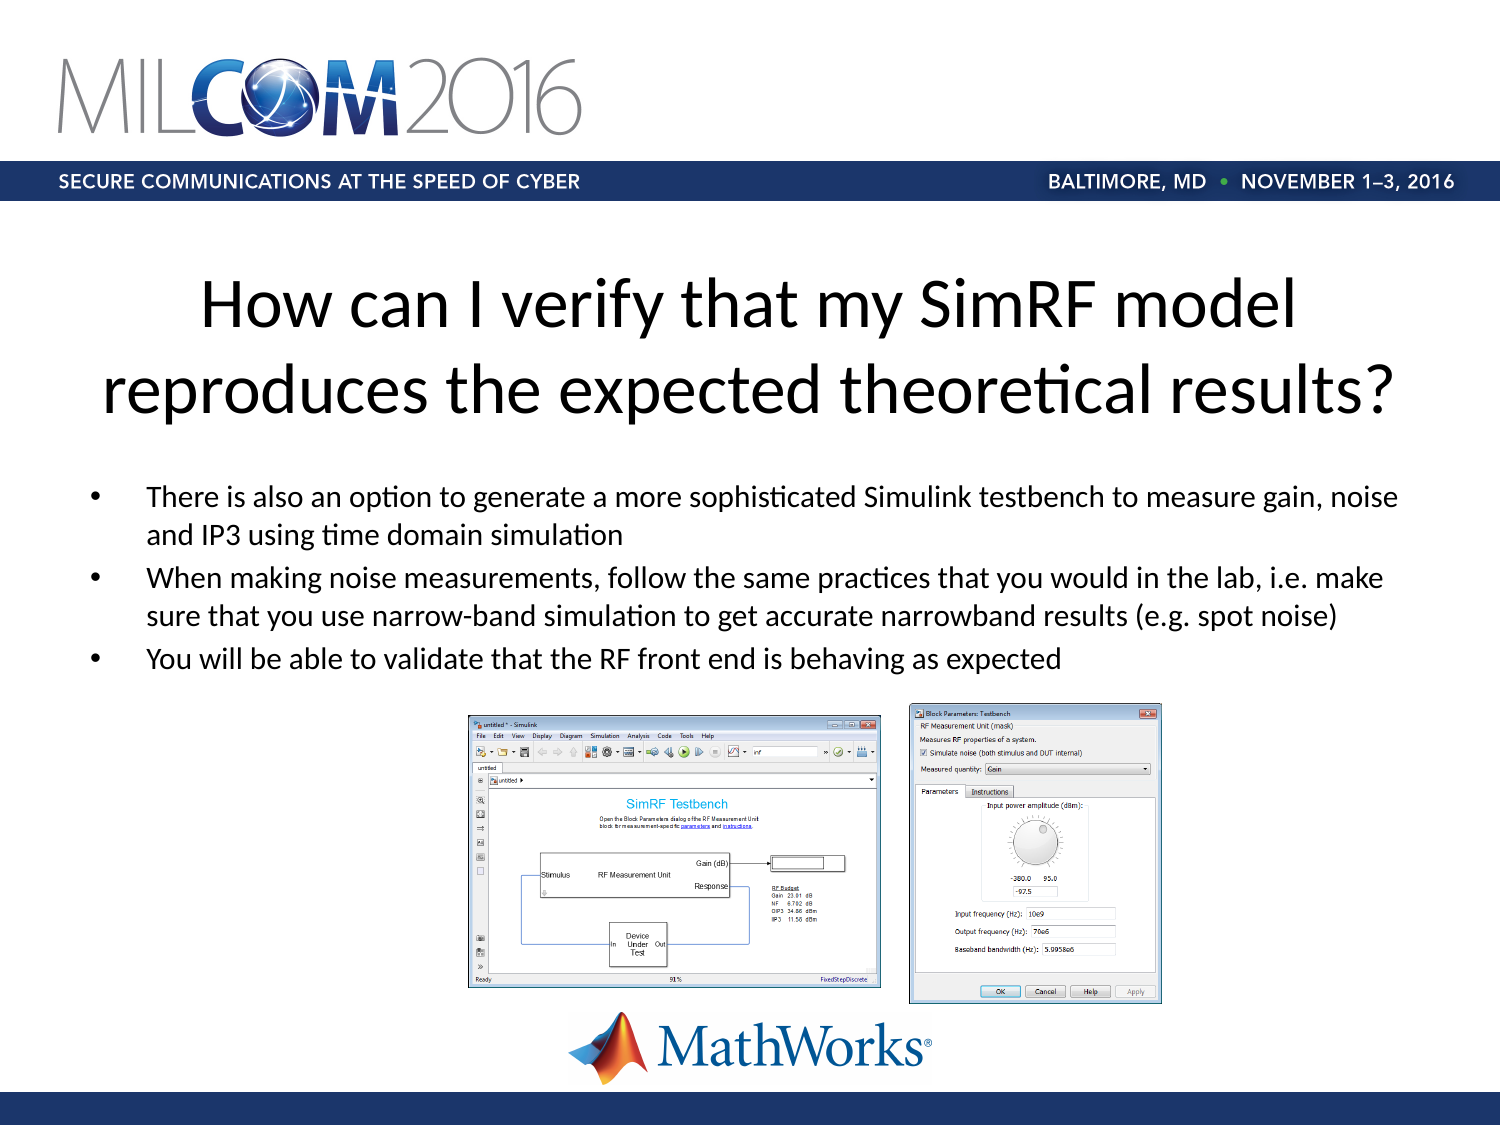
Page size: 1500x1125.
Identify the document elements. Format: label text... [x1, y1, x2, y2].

picture [0, 1, 1500, 1125]
title How can I verify that my SimRF model reproduces the expected theoretical results? [75, 232, 1425, 452]
list There is also an option to generate a more sophisticated Simulink testbench to measure gain, noise and IP3 using time domain simulation When making noise measurements, follow the same practices that you would in the lab, i.e. make sure that you use narrow-band simulation to get accurate narrowband results (e.g. spot noise) You will be able to validate that the RF front end is behaving as expected [75, 469, 1425, 1005]
